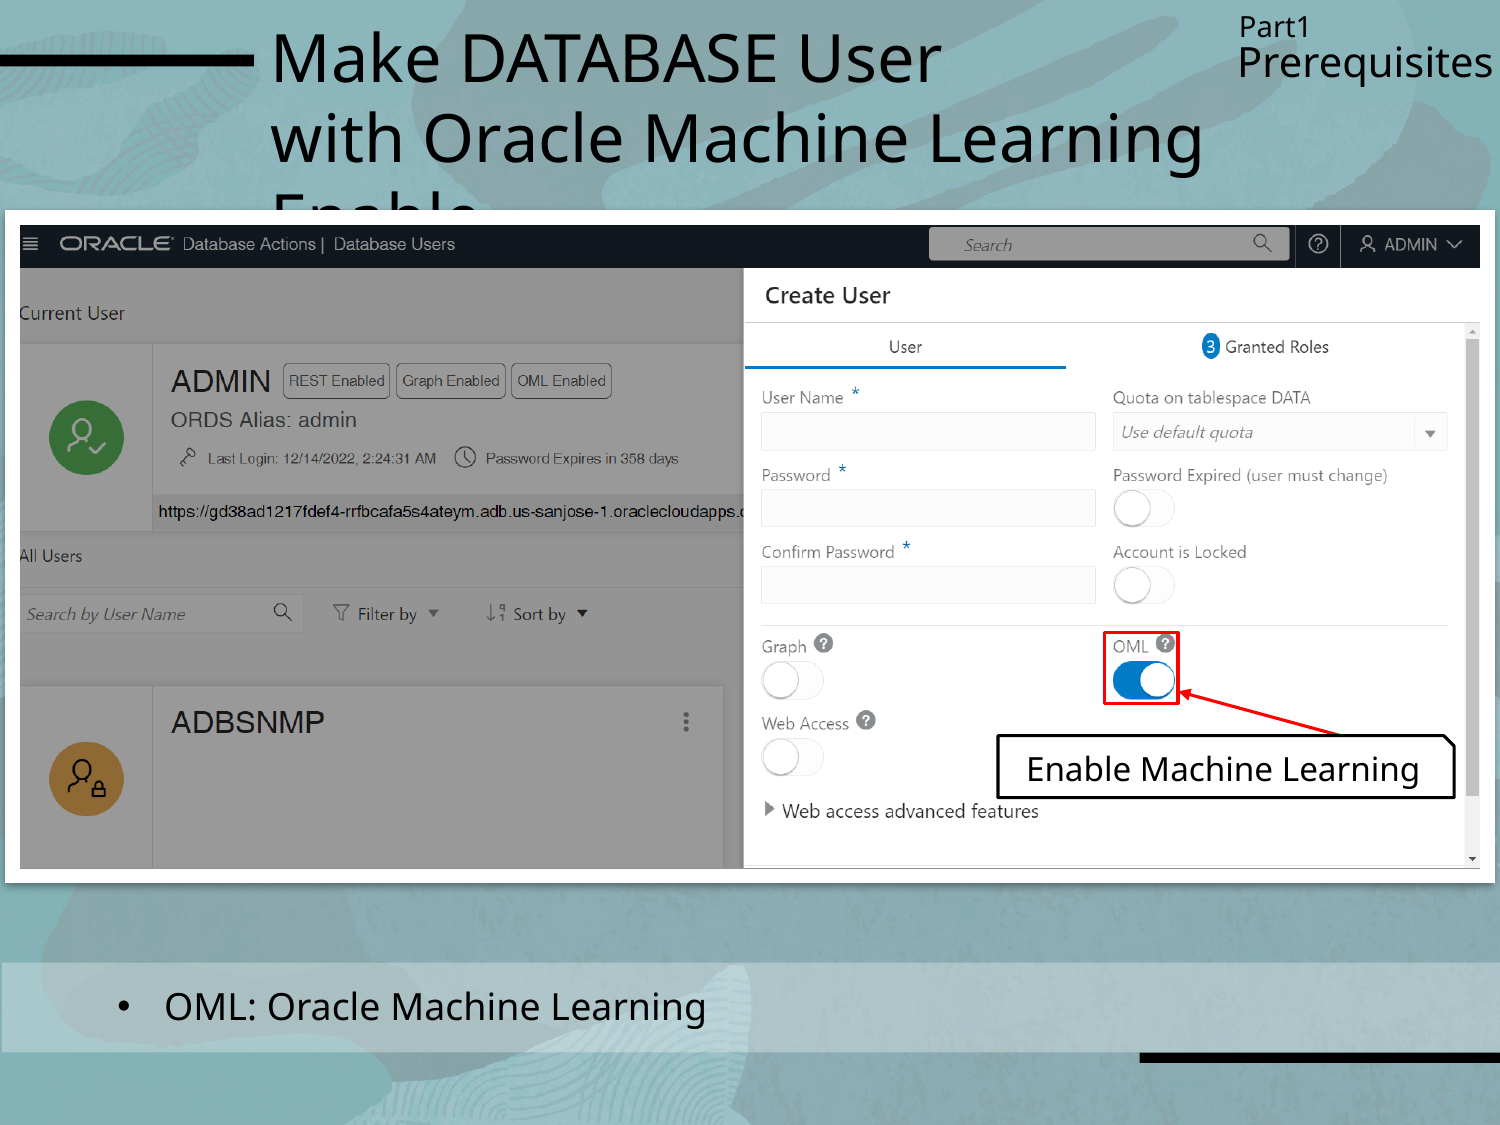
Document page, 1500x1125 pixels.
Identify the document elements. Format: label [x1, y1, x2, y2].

picture [0, 0, 1500, 1125]
text_box [1177, 691, 1227, 736]
